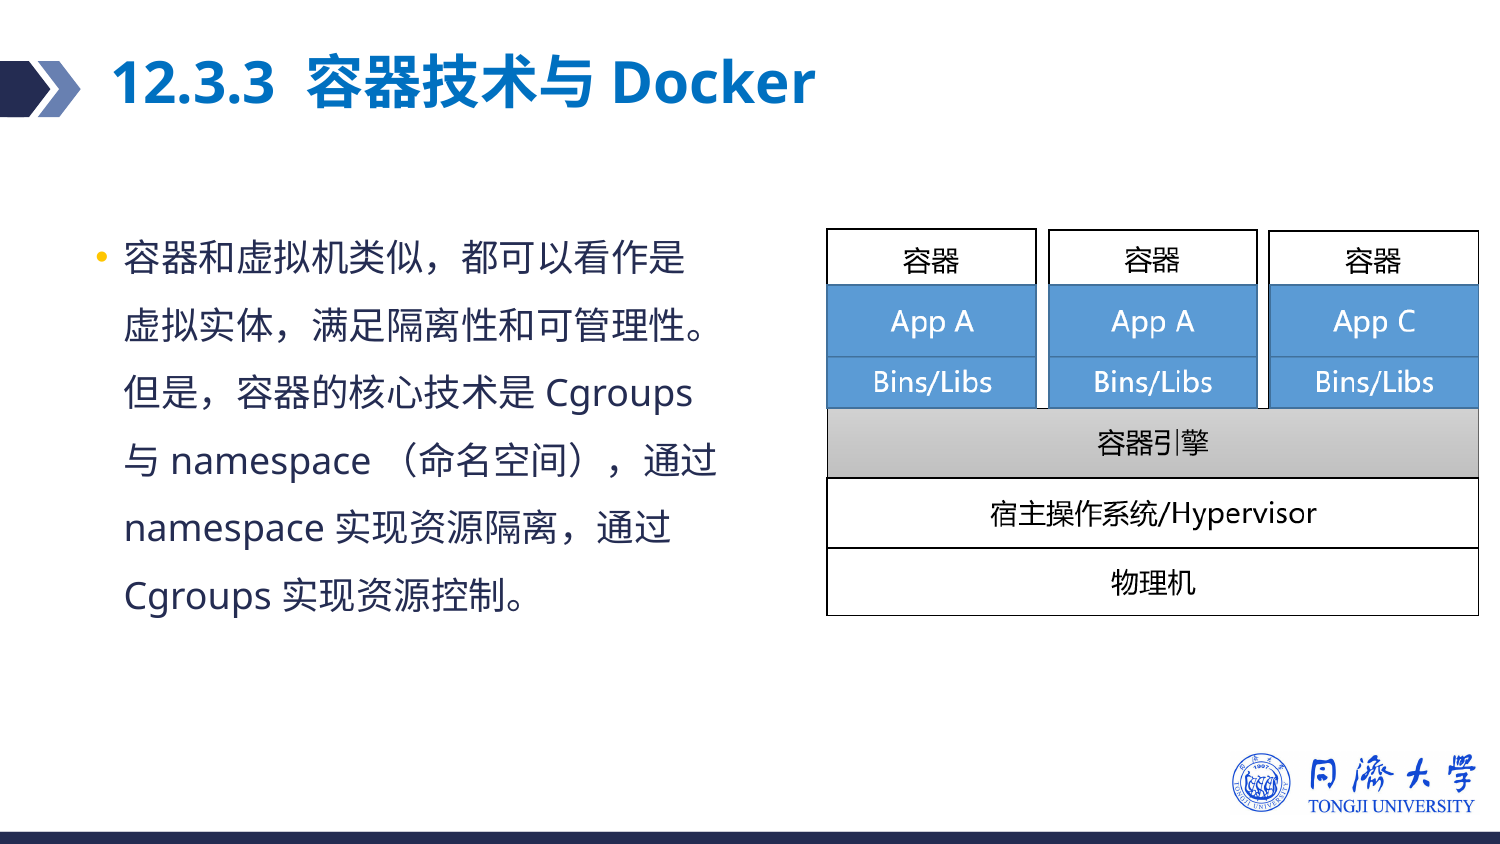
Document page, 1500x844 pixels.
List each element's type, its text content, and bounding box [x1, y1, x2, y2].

picture [1230, 751, 1480, 815]
picture [826, 228, 1479, 616]
list 容器和虚拟机类似，都可以看作是虚拟实体，满足隔离性和可管理性。但是，容器的核心技术是Cgroups与namespace（命名空间），通过namespace实现资源隔离，通过Cgroups实现资源控制。 [80, 204, 736, 640]
title 12.3.3 容器技术与Docker [95, 46, 967, 132]
